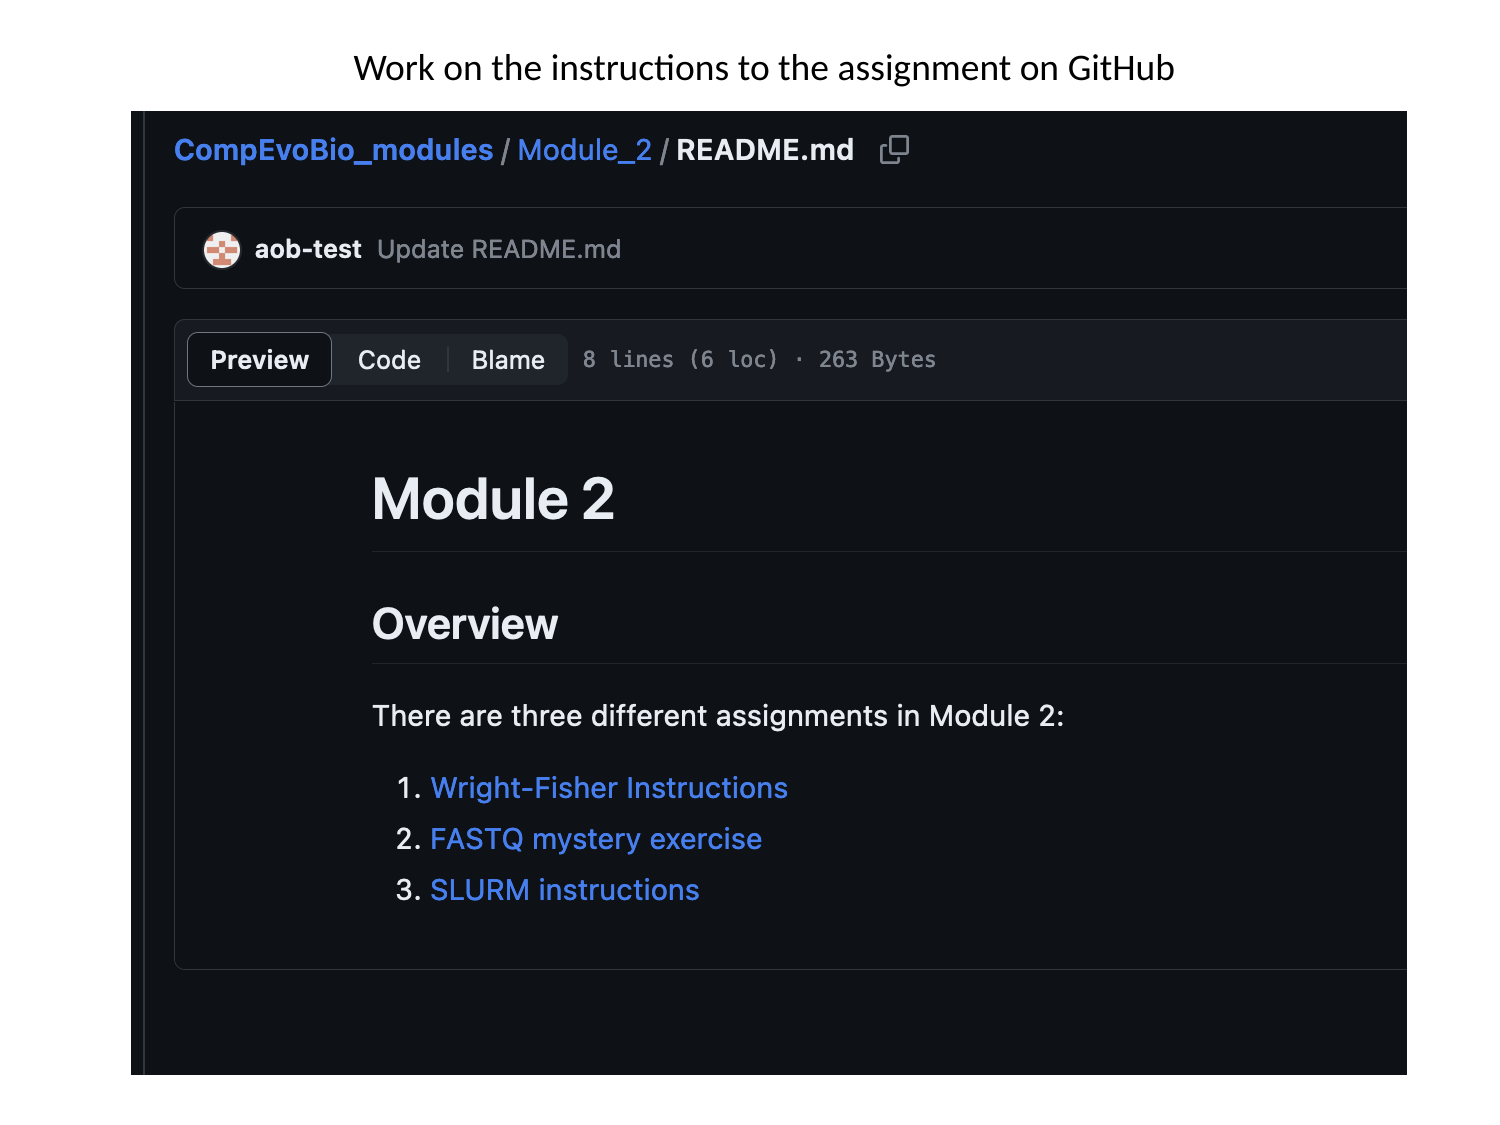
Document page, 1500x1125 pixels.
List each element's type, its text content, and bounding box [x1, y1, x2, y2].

text_box Work on the instructions to the assignment on GitHub [338, 35, 1200, 96]
picture [131, 111, 1407, 1075]
